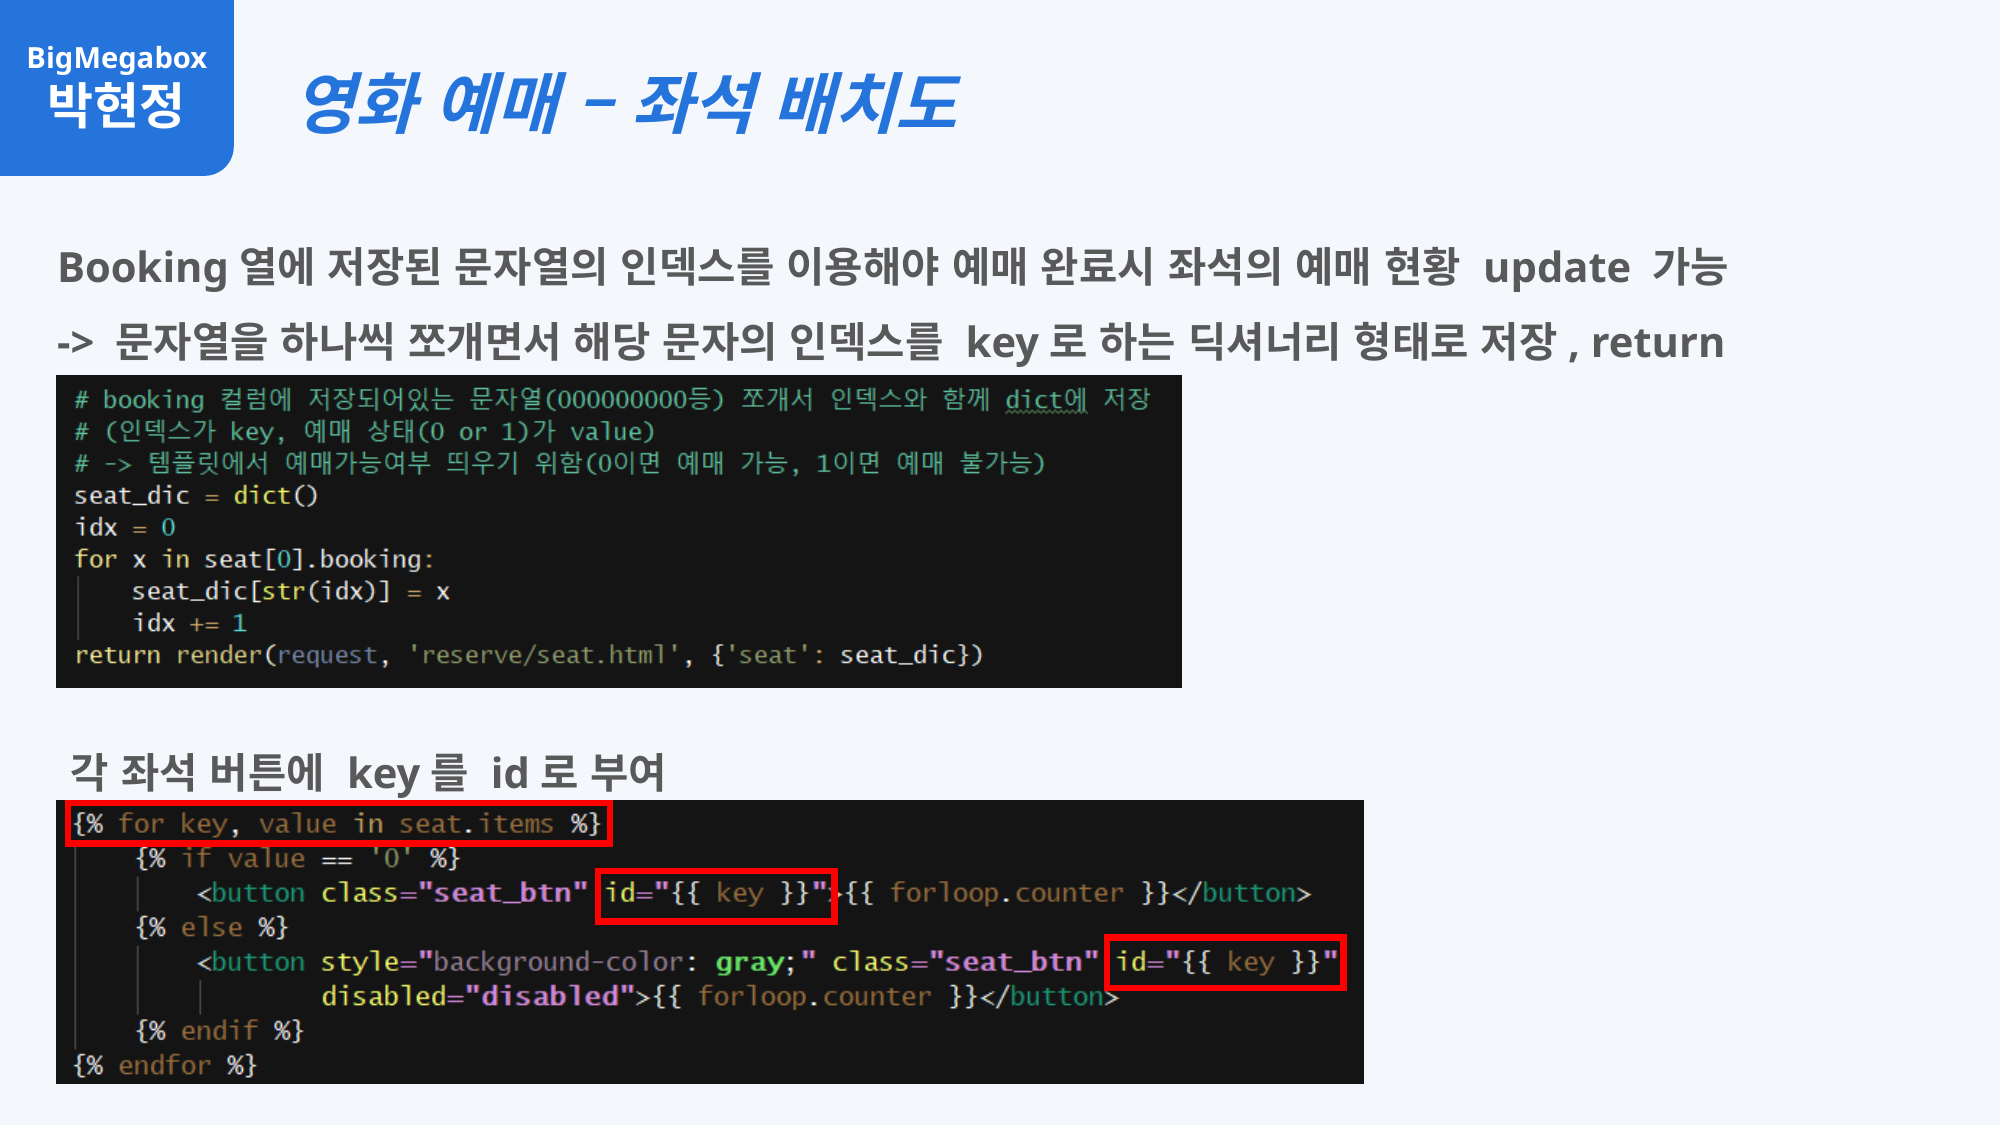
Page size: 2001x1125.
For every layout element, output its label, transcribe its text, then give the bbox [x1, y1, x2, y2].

text_box 각 좌석 버튼에 key를 id로 부여 [56, 714, 715, 800]
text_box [56, 800, 1364, 1084]
text_box Booking열에 저장된 문자열의 인덱스를 이용해야 예매 완료시 좌석의 예매 현황 update 가능 -> 문자열을 하나씩 쪼개면서 해당 문자의 인덱스를 key로 하는 딕셔너리 형태로 저장, return [42, 208, 1947, 374]
text_box [0, 0, 235, 177]
text_box 영화 예매 – 좌석 배치도 [278, 13, 1279, 149]
text_box BigMegabox 박현정 [11, 32, 223, 143]
picture [56, 375, 1182, 688]
